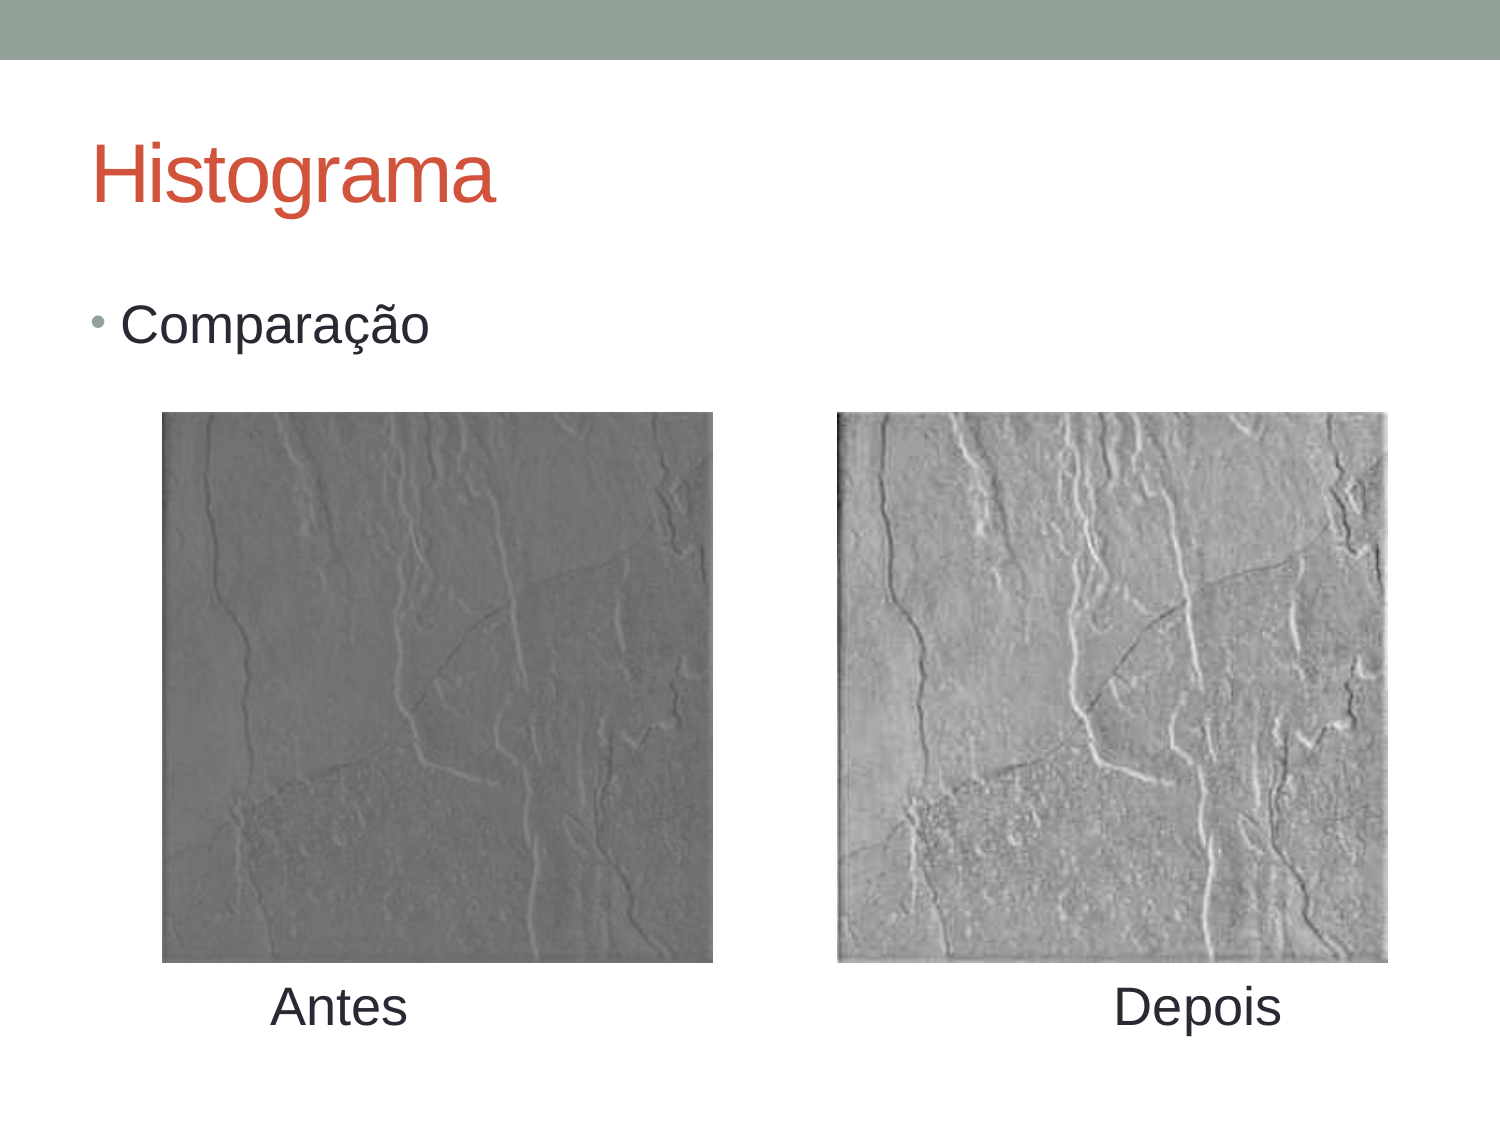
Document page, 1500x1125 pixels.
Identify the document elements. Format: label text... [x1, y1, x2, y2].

title Histograma [75, 87, 1425, 250]
picture [837, 412, 1388, 963]
list Comparação Antes Depois [75, 282, 1425, 1075]
picture [162, 412, 713, 963]
